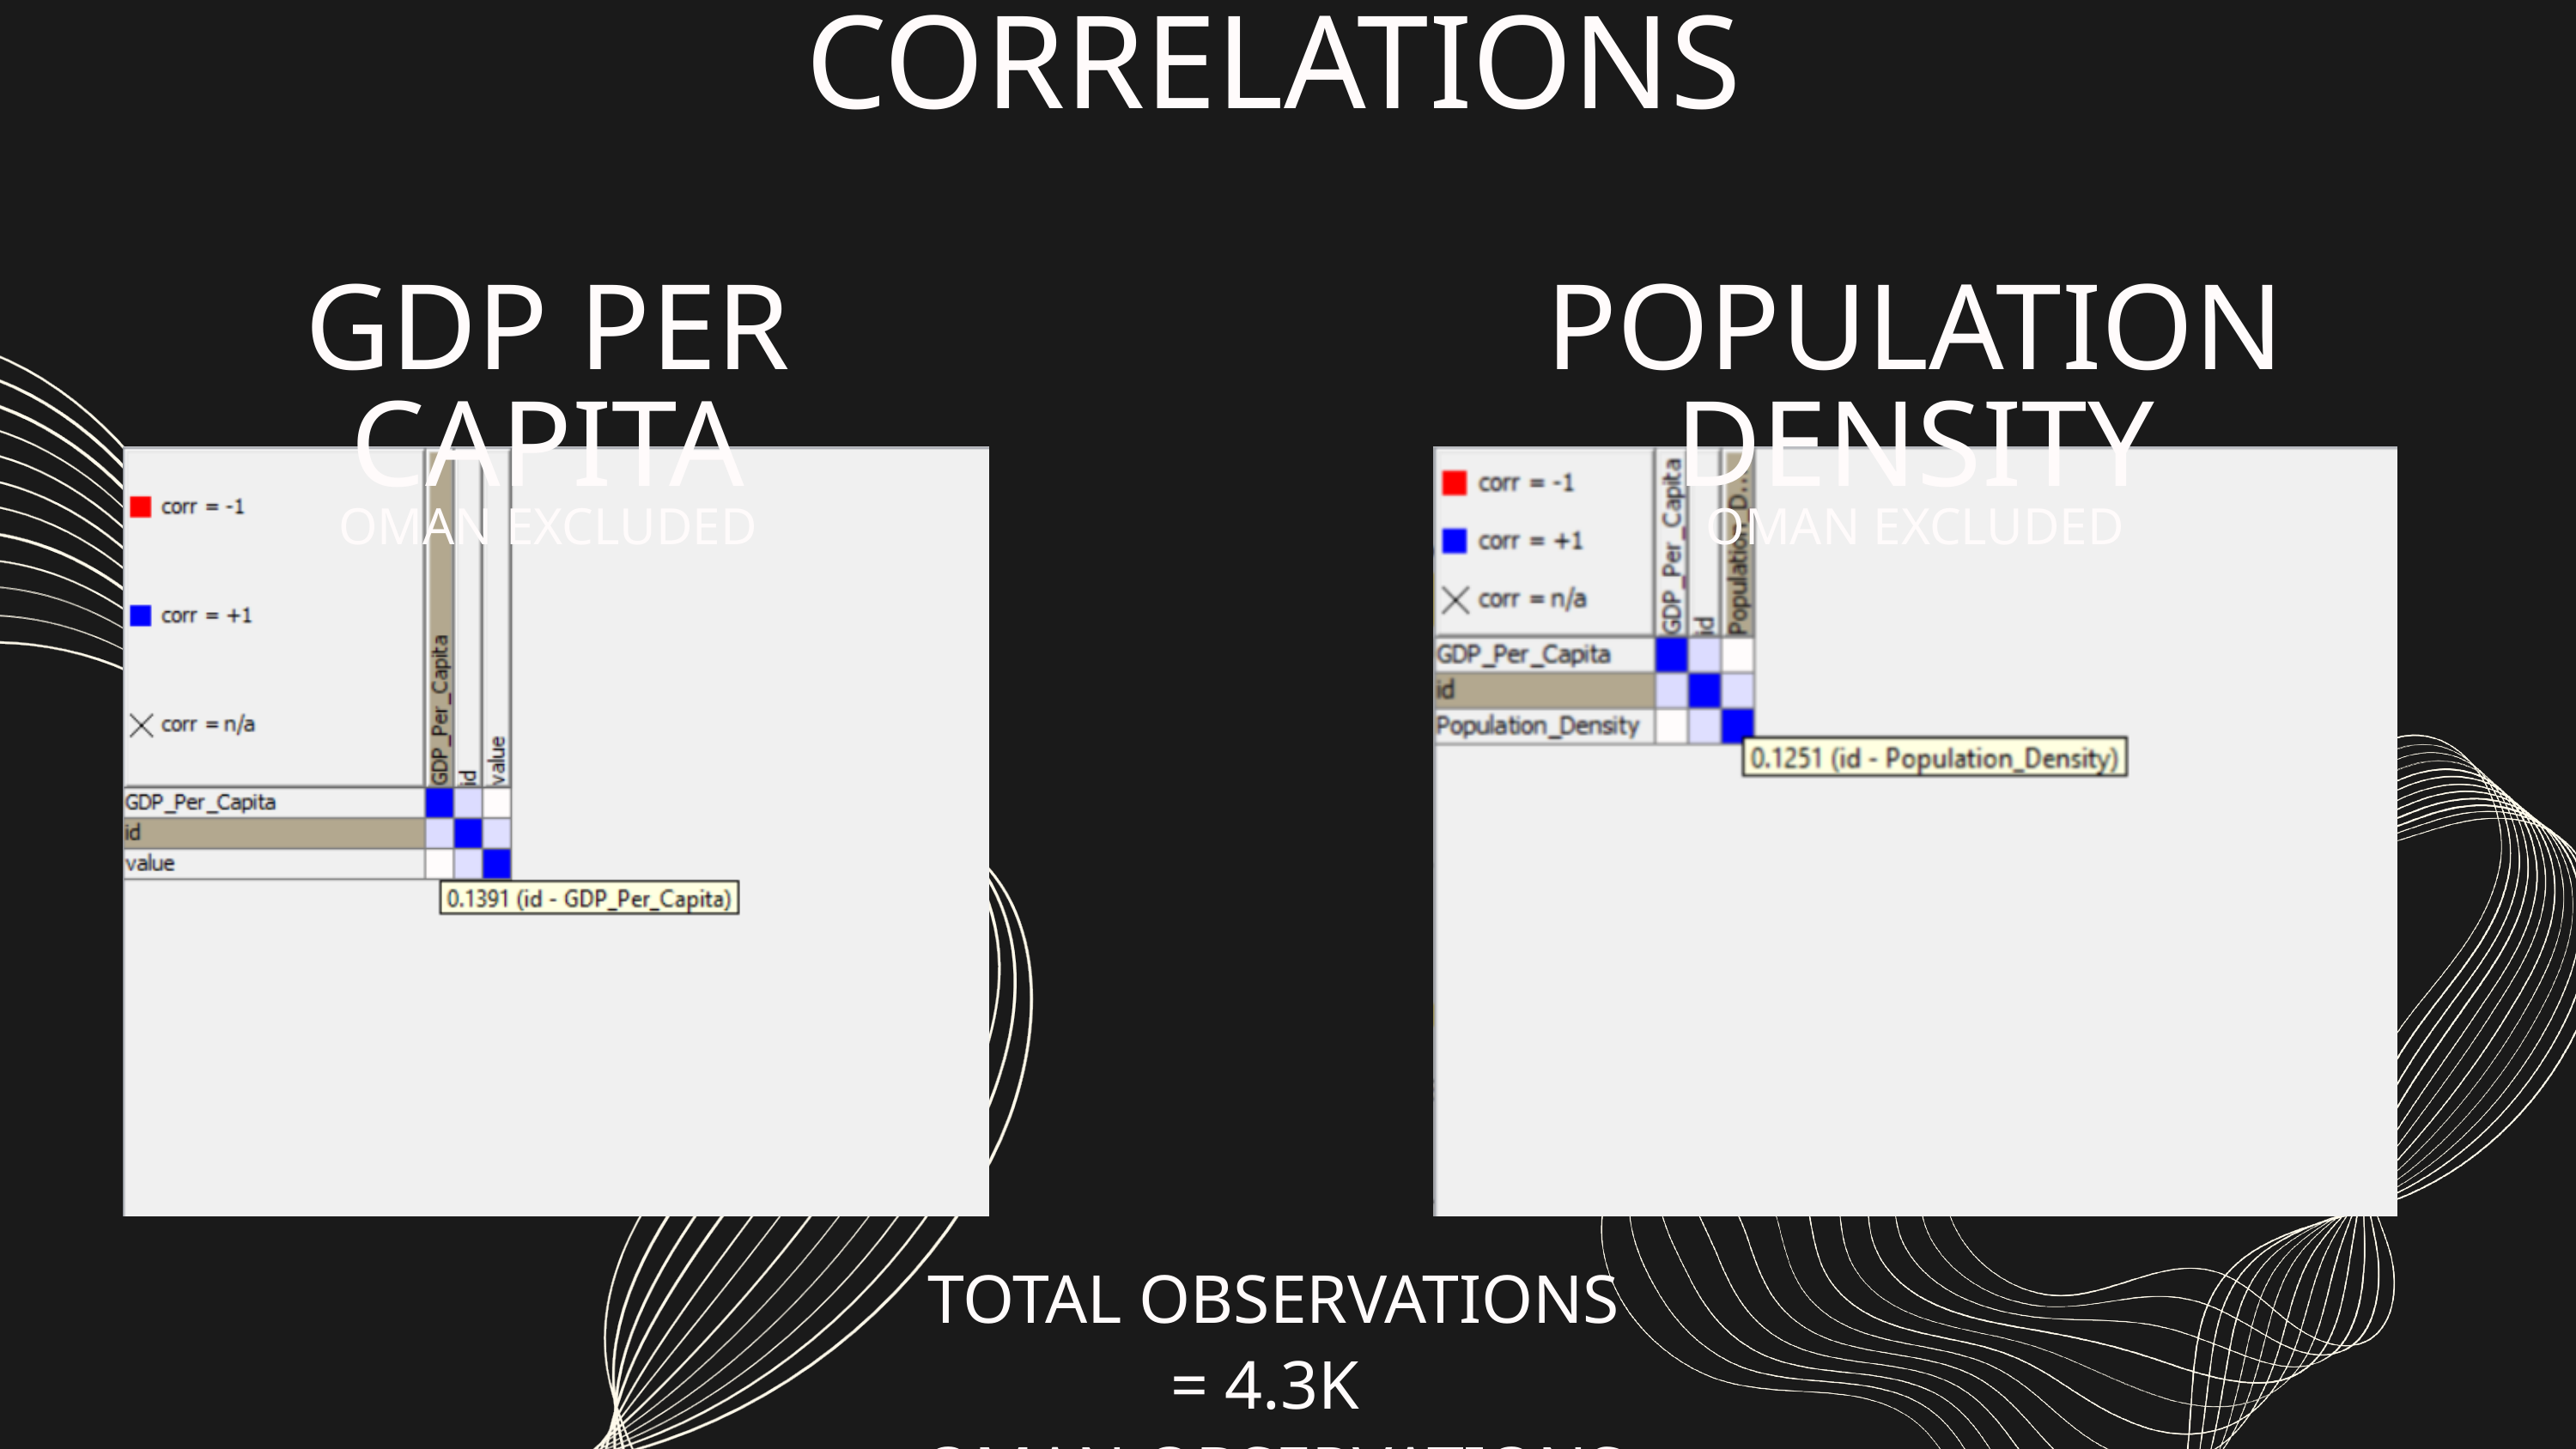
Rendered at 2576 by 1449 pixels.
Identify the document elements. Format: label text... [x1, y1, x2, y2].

text_box CORRELATIONS [791, 18, 1757, 135]
text_box POPULATION DENSITY OMAN EXCLUDED [1330, 276, 2500, 555]
text_box [0, 306, 1036, 1449]
text_box [1599, 509, 2576, 1449]
picture [123, 446, 989, 1216]
picture [1432, 446, 2397, 1216]
text_box TOTAL OBSERVATIONS = 4.3K OMAN OBSERVATIONS = 2.5K [915, 1250, 1632, 1449]
text_box GDP PER CAPITA OMAN EXCLUDED [173, 276, 923, 445]
